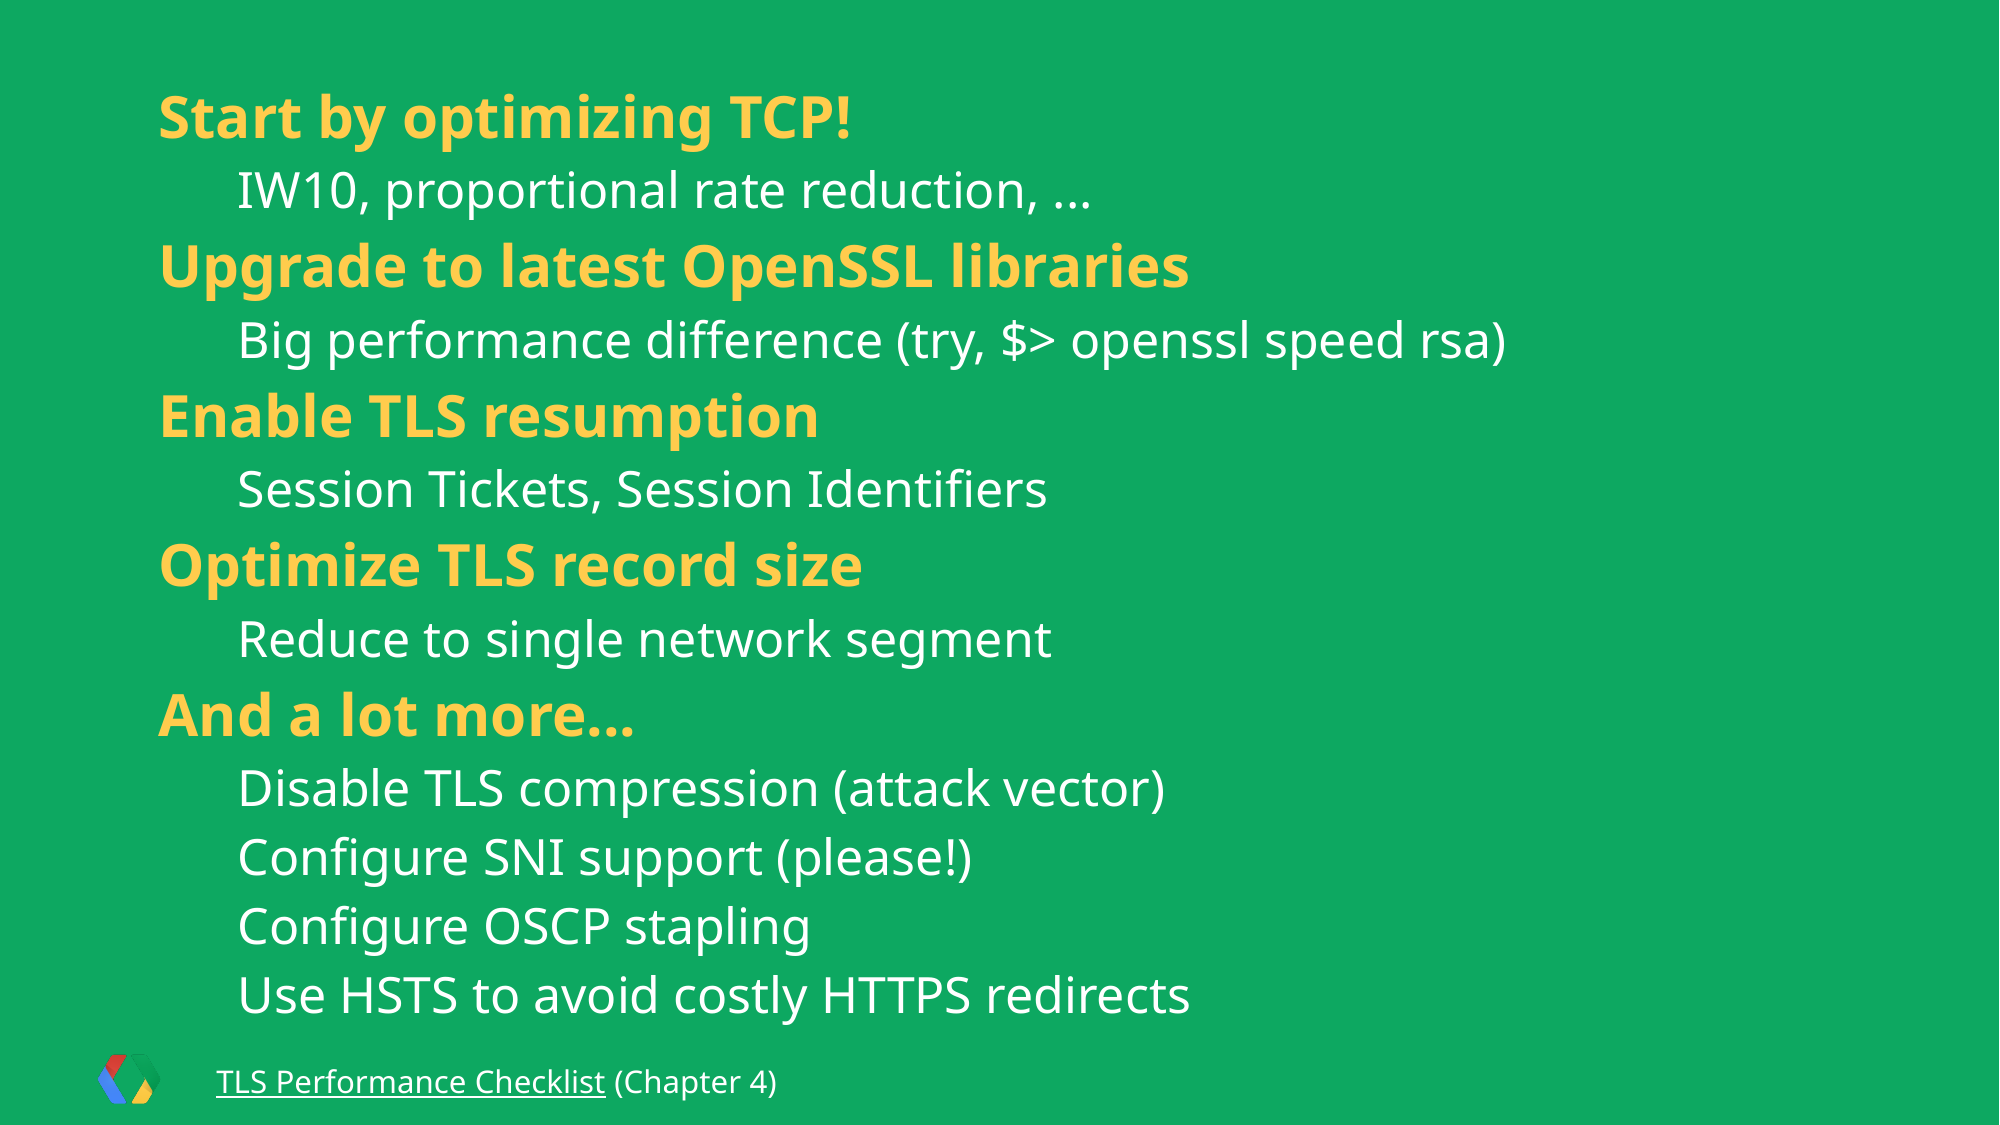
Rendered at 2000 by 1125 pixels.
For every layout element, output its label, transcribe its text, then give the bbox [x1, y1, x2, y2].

text_box TLS Performance Checklist (Chapter 4) [201, 1046, 1049, 1095]
picture [97, 1047, 161, 1111]
text_box Start by optimizing TCP! IW10, proportional rate reduction, ... Upgrade to latest OpenSSL libraries Big performance difference (try, $> openssl speed rsa) Enable TLS resumption Session Tickets, Session Identifiers Optimize TLS record size Reduce to single network segment And a lot more... Disable TLS compression (attack vector) Configure SNI support (please!) Configure OSCP stapling Use HSTS to avoid costly HTTPS redirects [135, 46, 1744, 1047]
